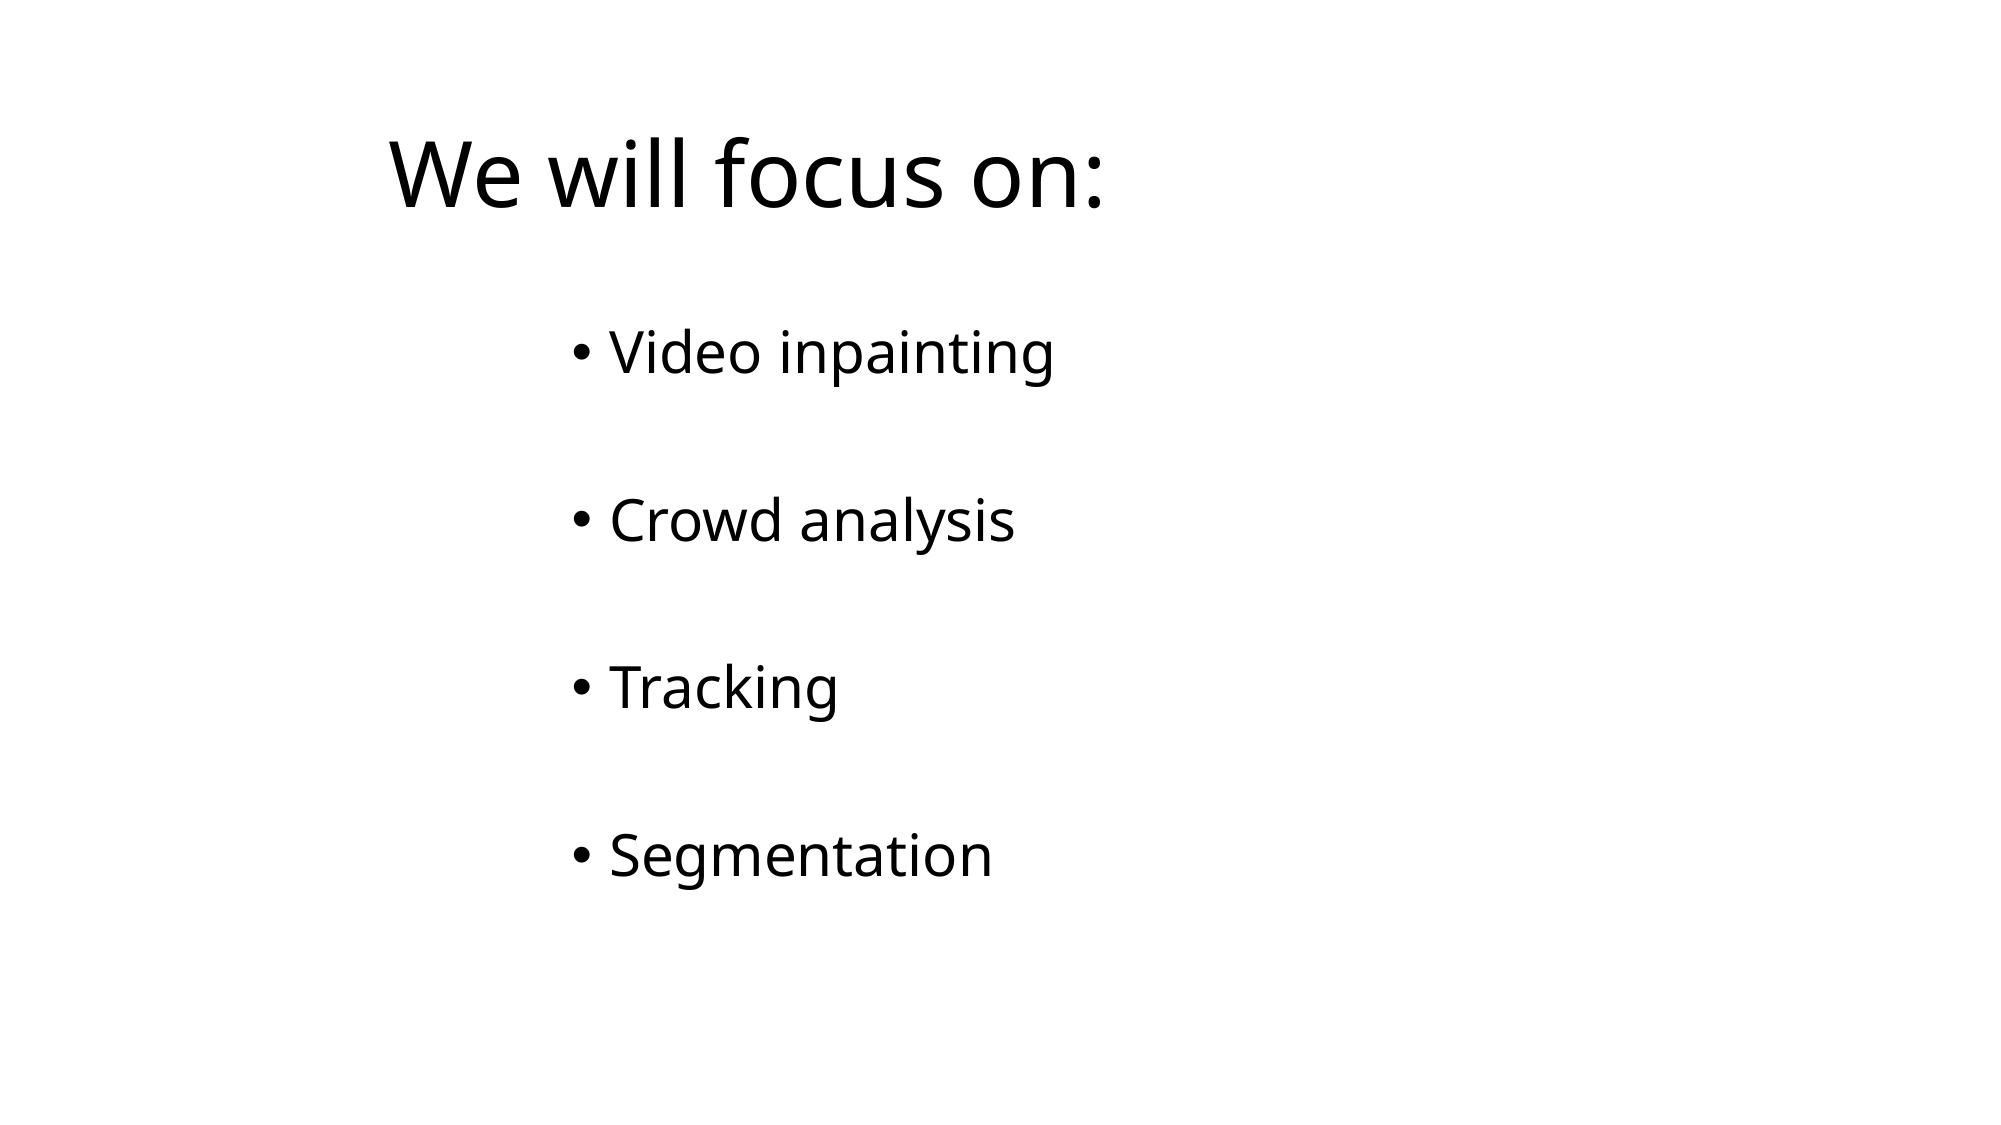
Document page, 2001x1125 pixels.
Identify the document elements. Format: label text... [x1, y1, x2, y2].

title We will focus on: [373, 68, 2000, 287]
list Video inpainting Crowd analysis Tracking Segmentation [556, 315, 2000, 1030]
